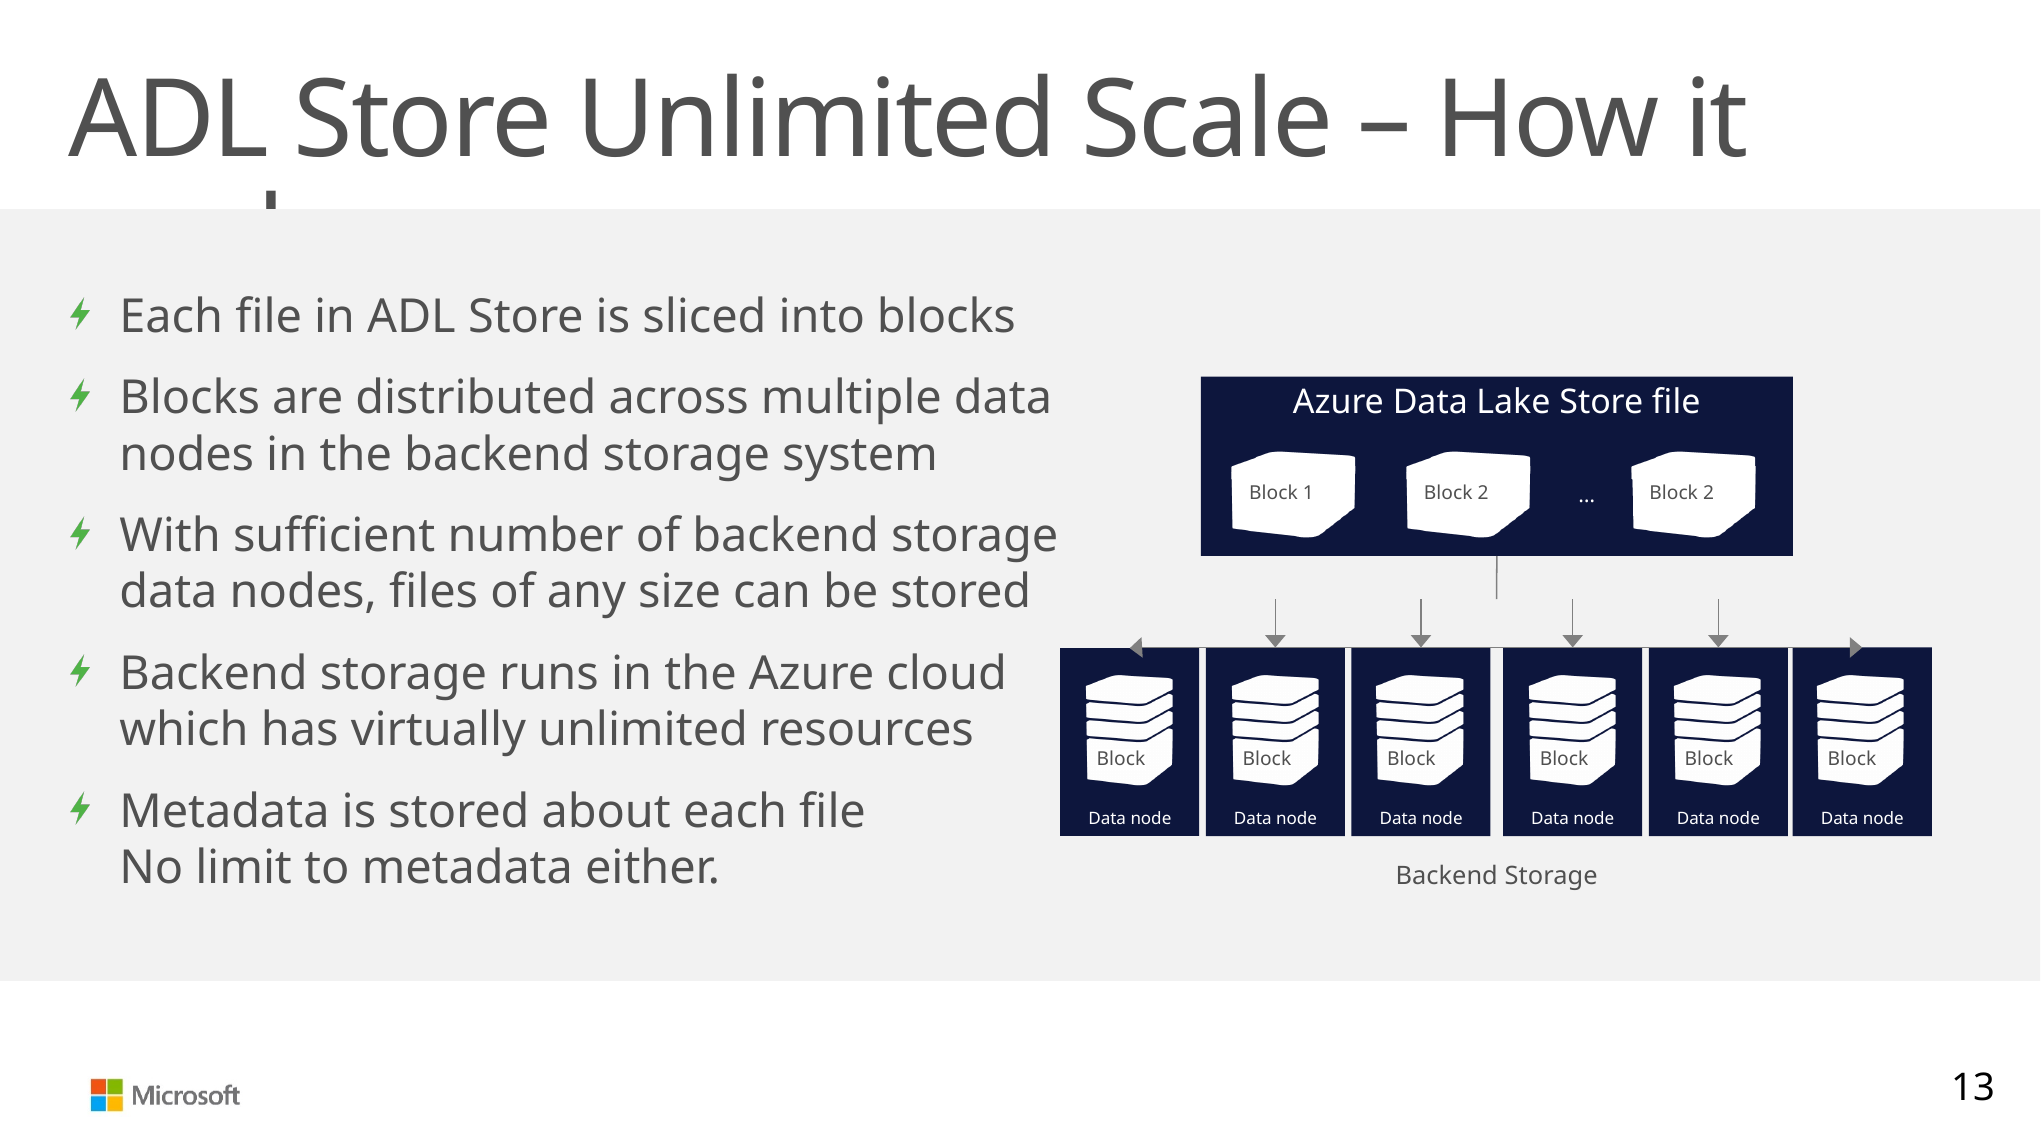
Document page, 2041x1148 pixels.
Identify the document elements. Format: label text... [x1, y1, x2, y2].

title ADL Store Unlimited Scale – How it works [45, 47, 1995, 204]
picture [70, 378, 90, 412]
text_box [1044, 628, 1950, 898]
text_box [1200, 376, 1794, 555]
picture [87, 1076, 245, 1117]
picture [70, 297, 90, 330]
picture [70, 654, 90, 687]
slide_number 13 [1902, 1077, 1996, 1100]
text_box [1129, 555, 1863, 649]
picture [70, 516, 90, 550]
picture [70, 791, 90, 825]
text_box Each file in ADL Store is sliced into blocks Blocks are distributed across multiple data nodes in the backend storage system With sufficient number of backend storage data nodes, files of any size can be stored Backend storage runs in the Azure cloud which has virtually unlimited resources Metadata is stored about each file No limit to metadata either. [0, 208, 2041, 981]
